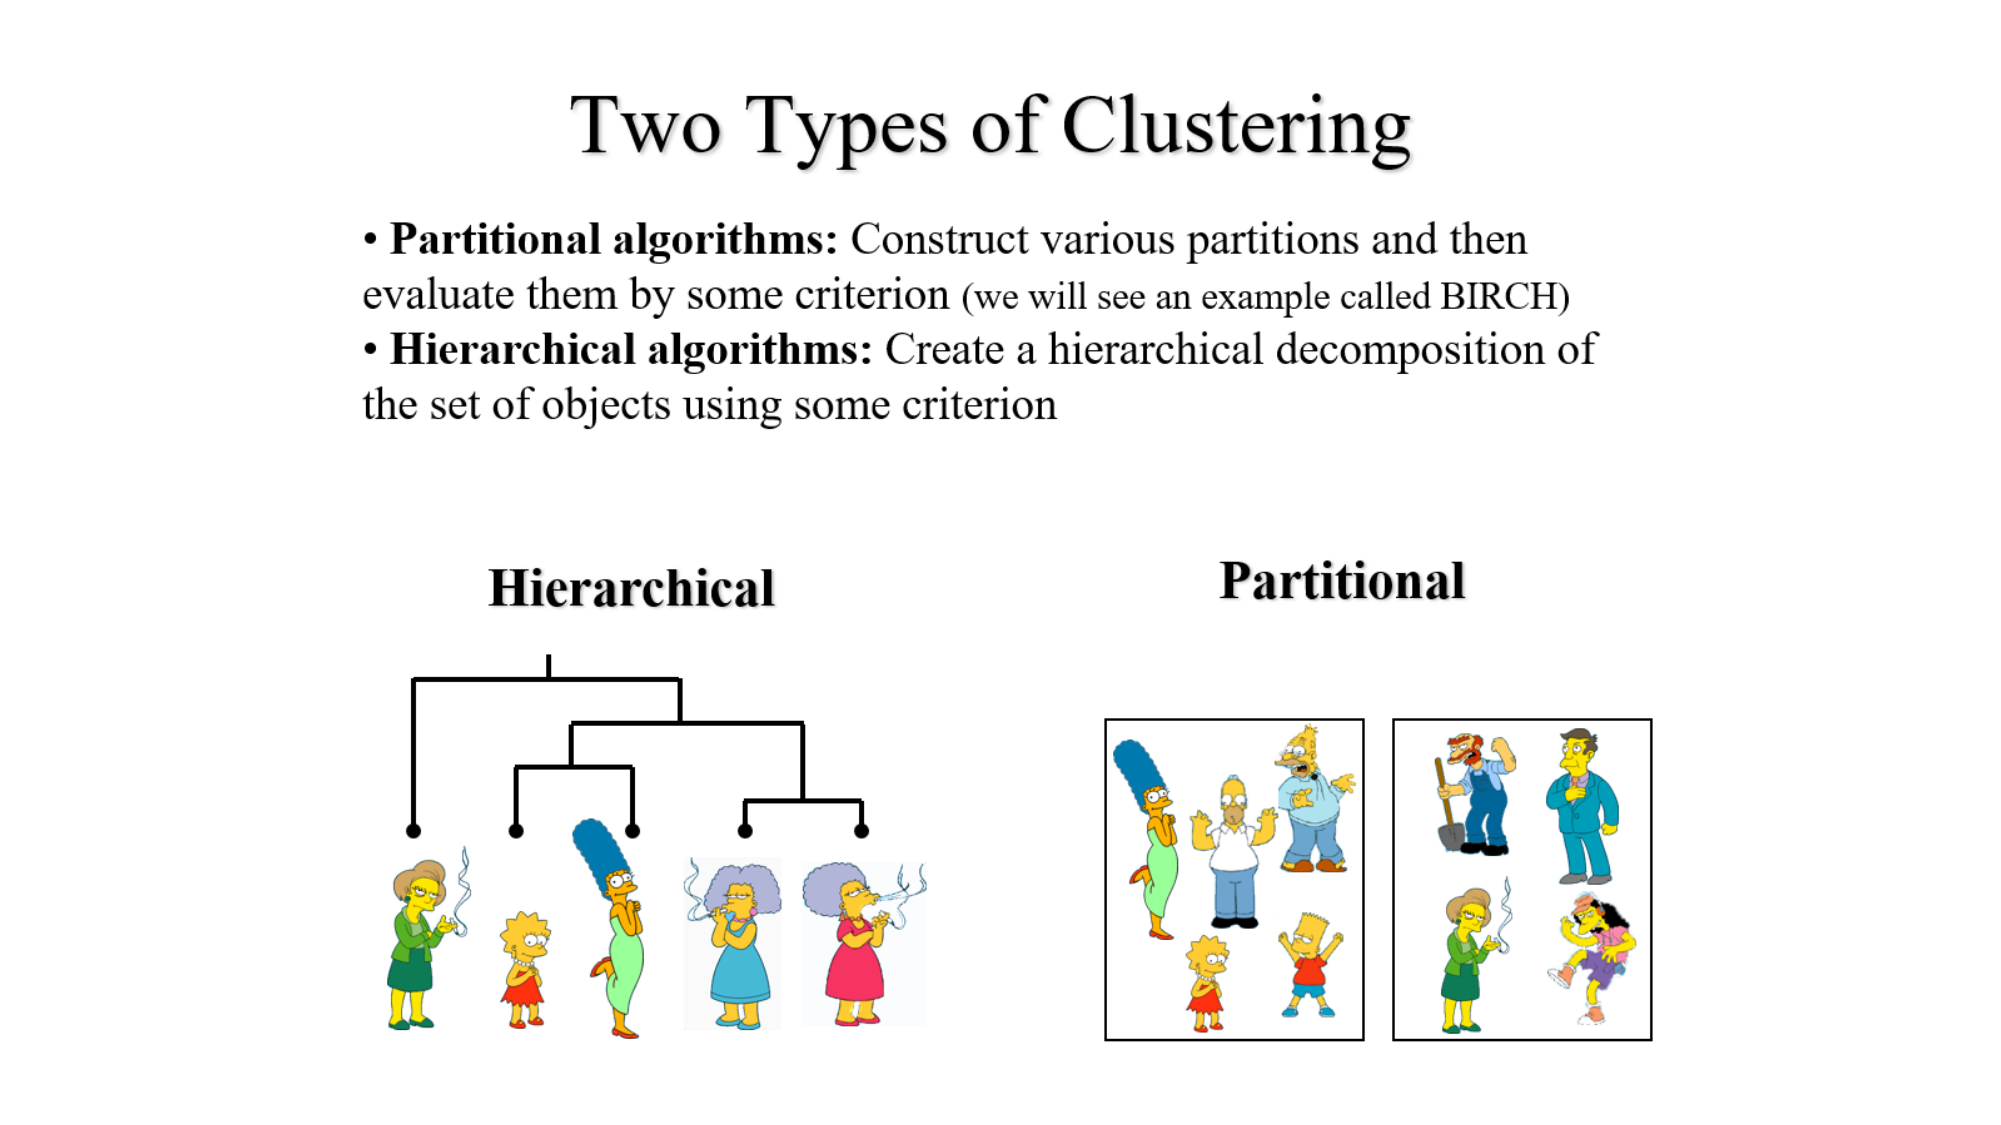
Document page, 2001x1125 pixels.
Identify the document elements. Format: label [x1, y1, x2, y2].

picture [316, 56, 1684, 1069]
